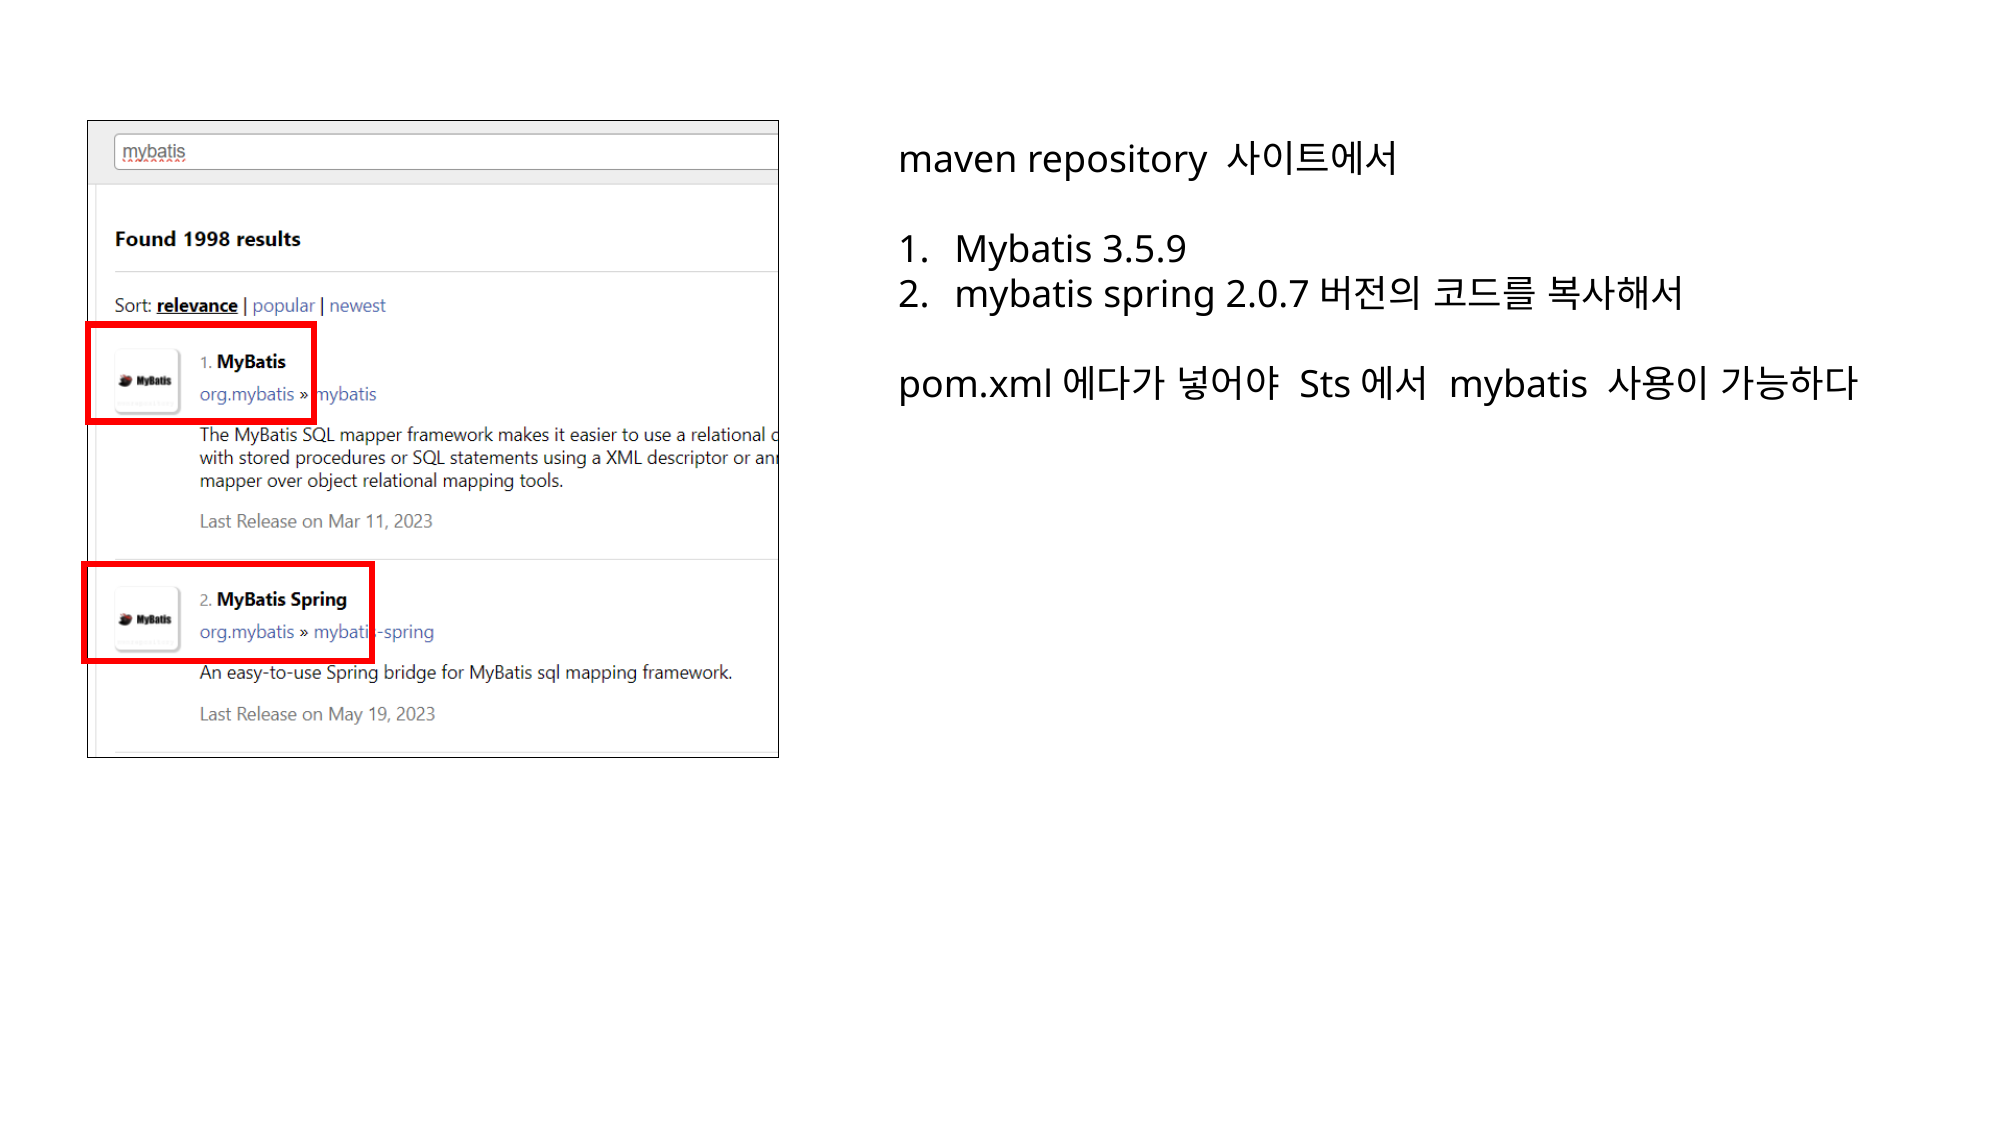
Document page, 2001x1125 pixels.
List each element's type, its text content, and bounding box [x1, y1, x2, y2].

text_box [84, 120, 779, 758]
text_box maven repository 사이트에서 Mybatis 3.5.9 mybatis spring 2.0.7버전의 코드를 복사해서 pom.xml에다가 넣어야 Sts에서 mybatis 사용이 가능하다 [883, 127, 1874, 413]
